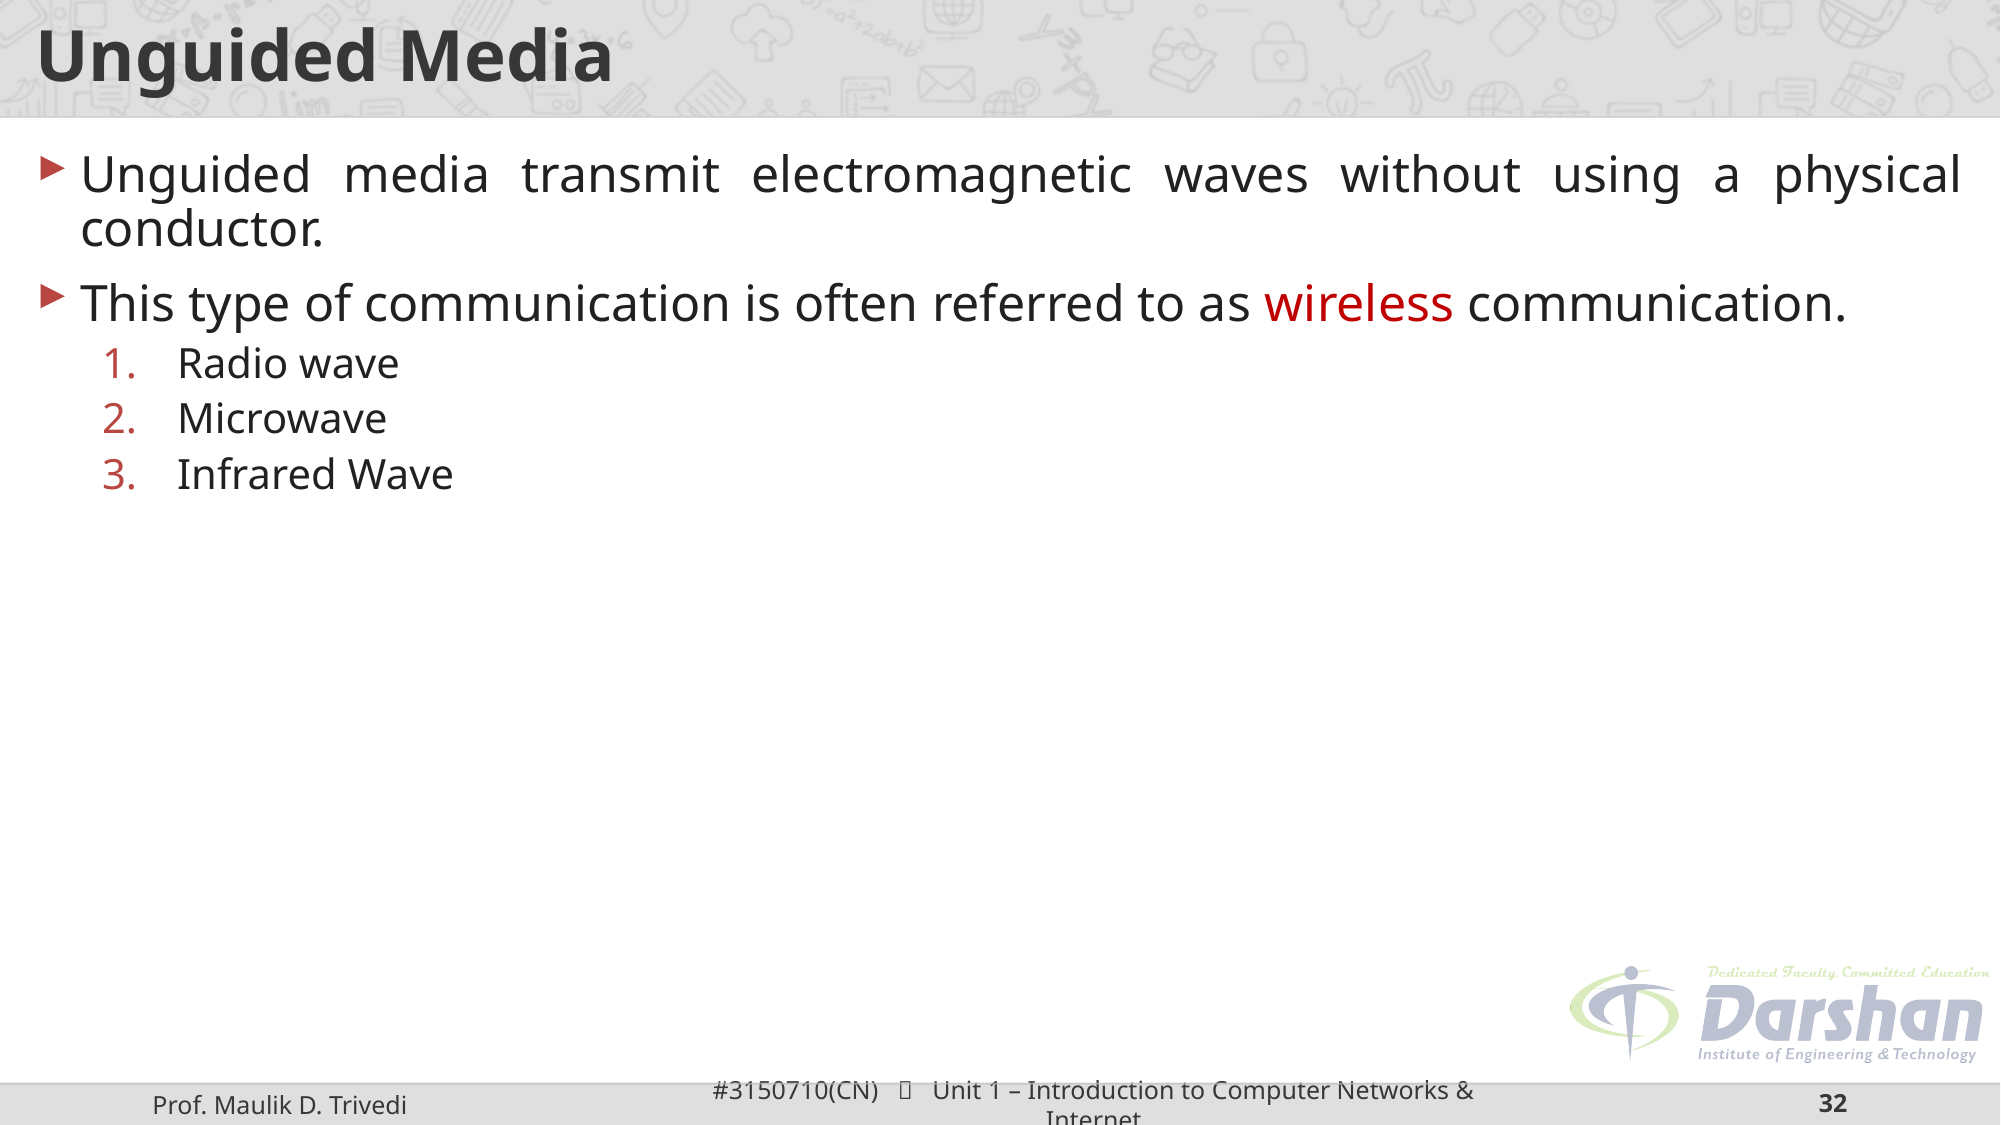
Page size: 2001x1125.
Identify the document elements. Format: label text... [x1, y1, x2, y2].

title Unguided Media [0, 0, 2000, 117]
list Unguided media transmit electromagnetic waves without using a physical conductor. This type of communication is often referred to as wireless communication. Radio wave Microwave Infrared Wave [21, 141, 1979, 1059]
